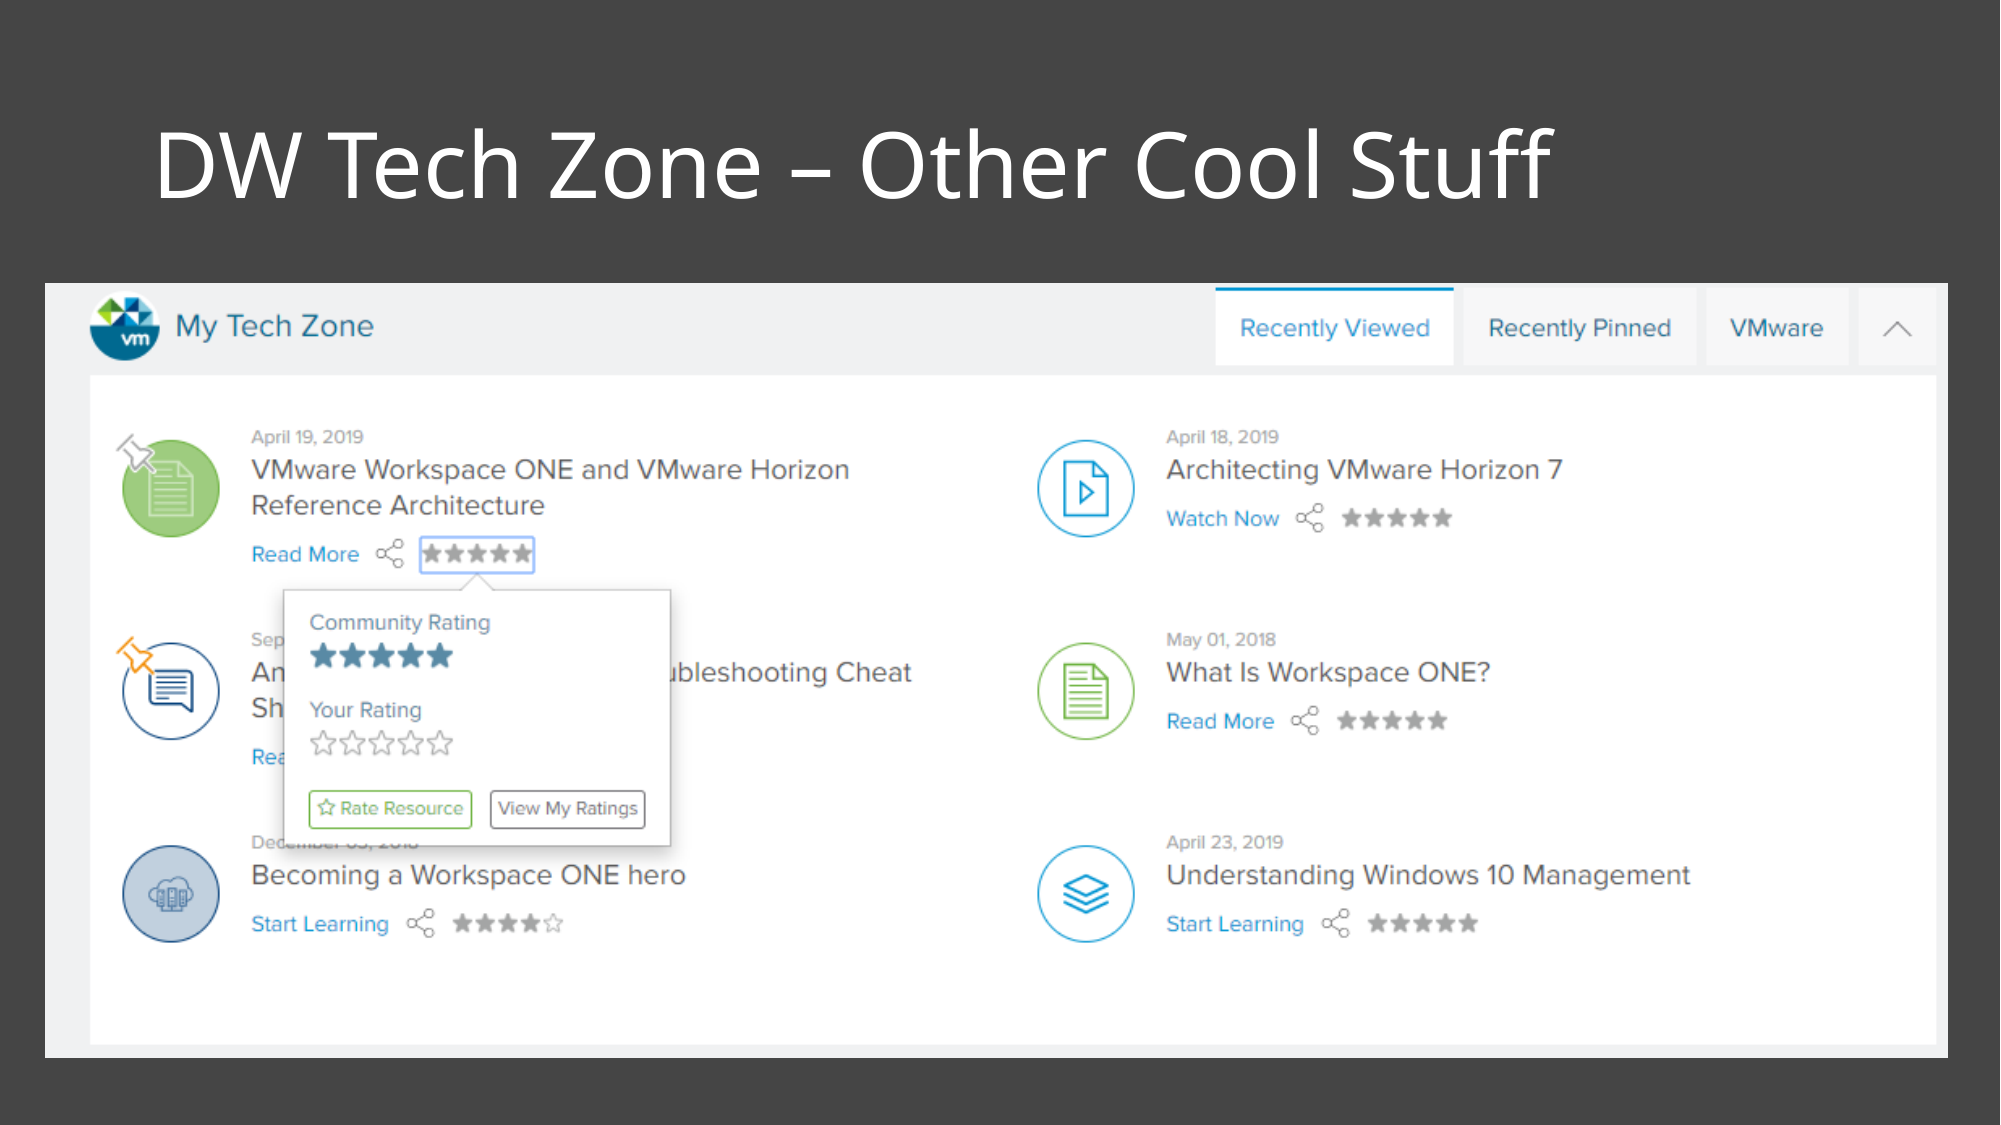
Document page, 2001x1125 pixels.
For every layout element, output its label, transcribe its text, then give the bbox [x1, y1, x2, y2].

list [45, 283, 1948, 1058]
title DW Tech Zone – Other Cool Stuff [137, 59, 1863, 278]
